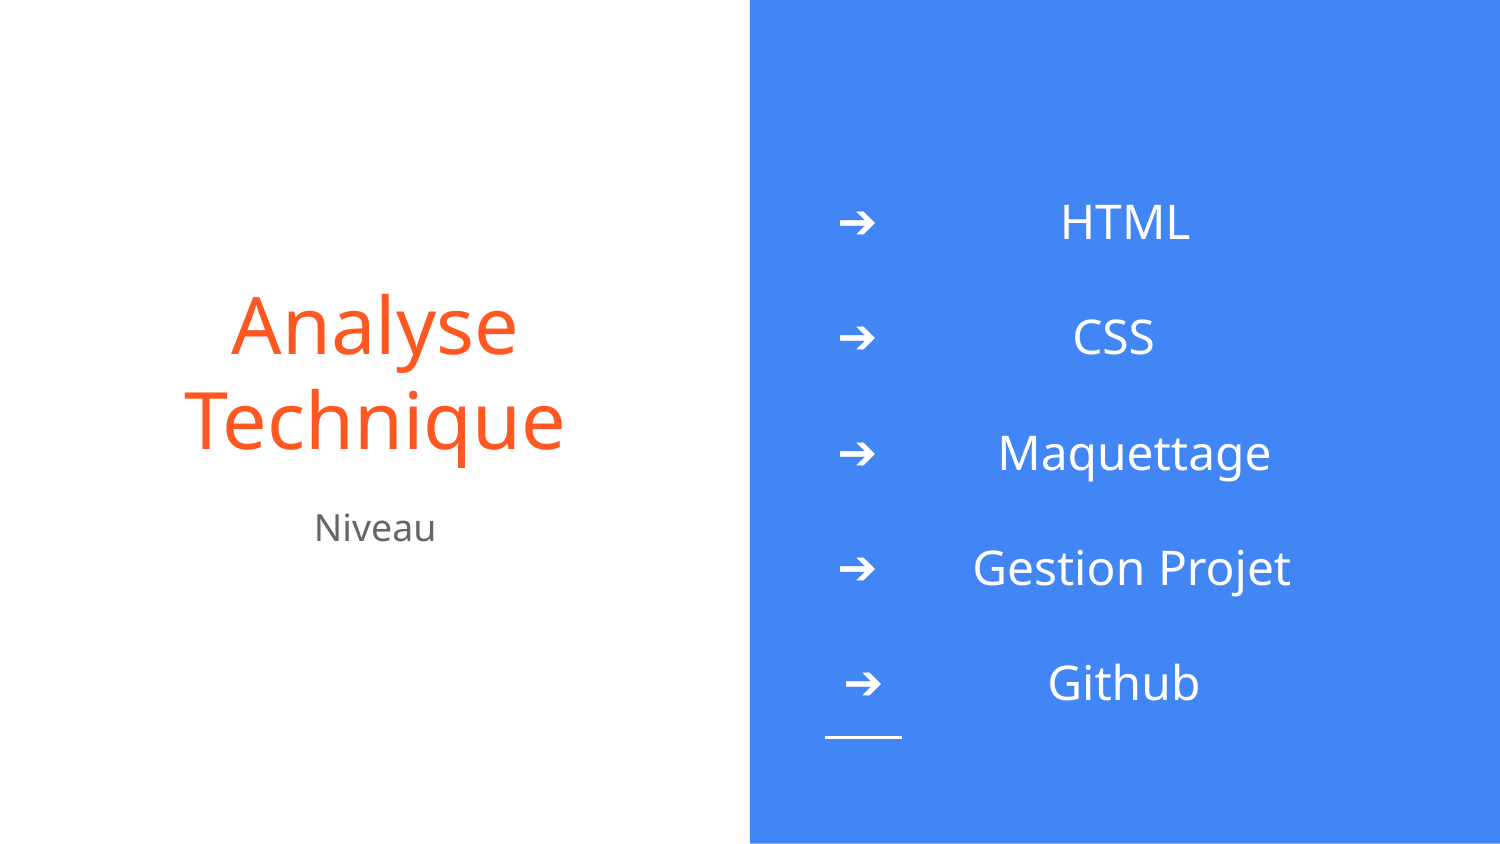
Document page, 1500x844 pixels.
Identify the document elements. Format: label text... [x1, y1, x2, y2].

title Analyse Technique [43, 225, 708, 481]
list HTML CSS Maquettage Gestion Projet Github [810, 118, 1440, 725]
subtitle Niveau [43, 489, 708, 710]
